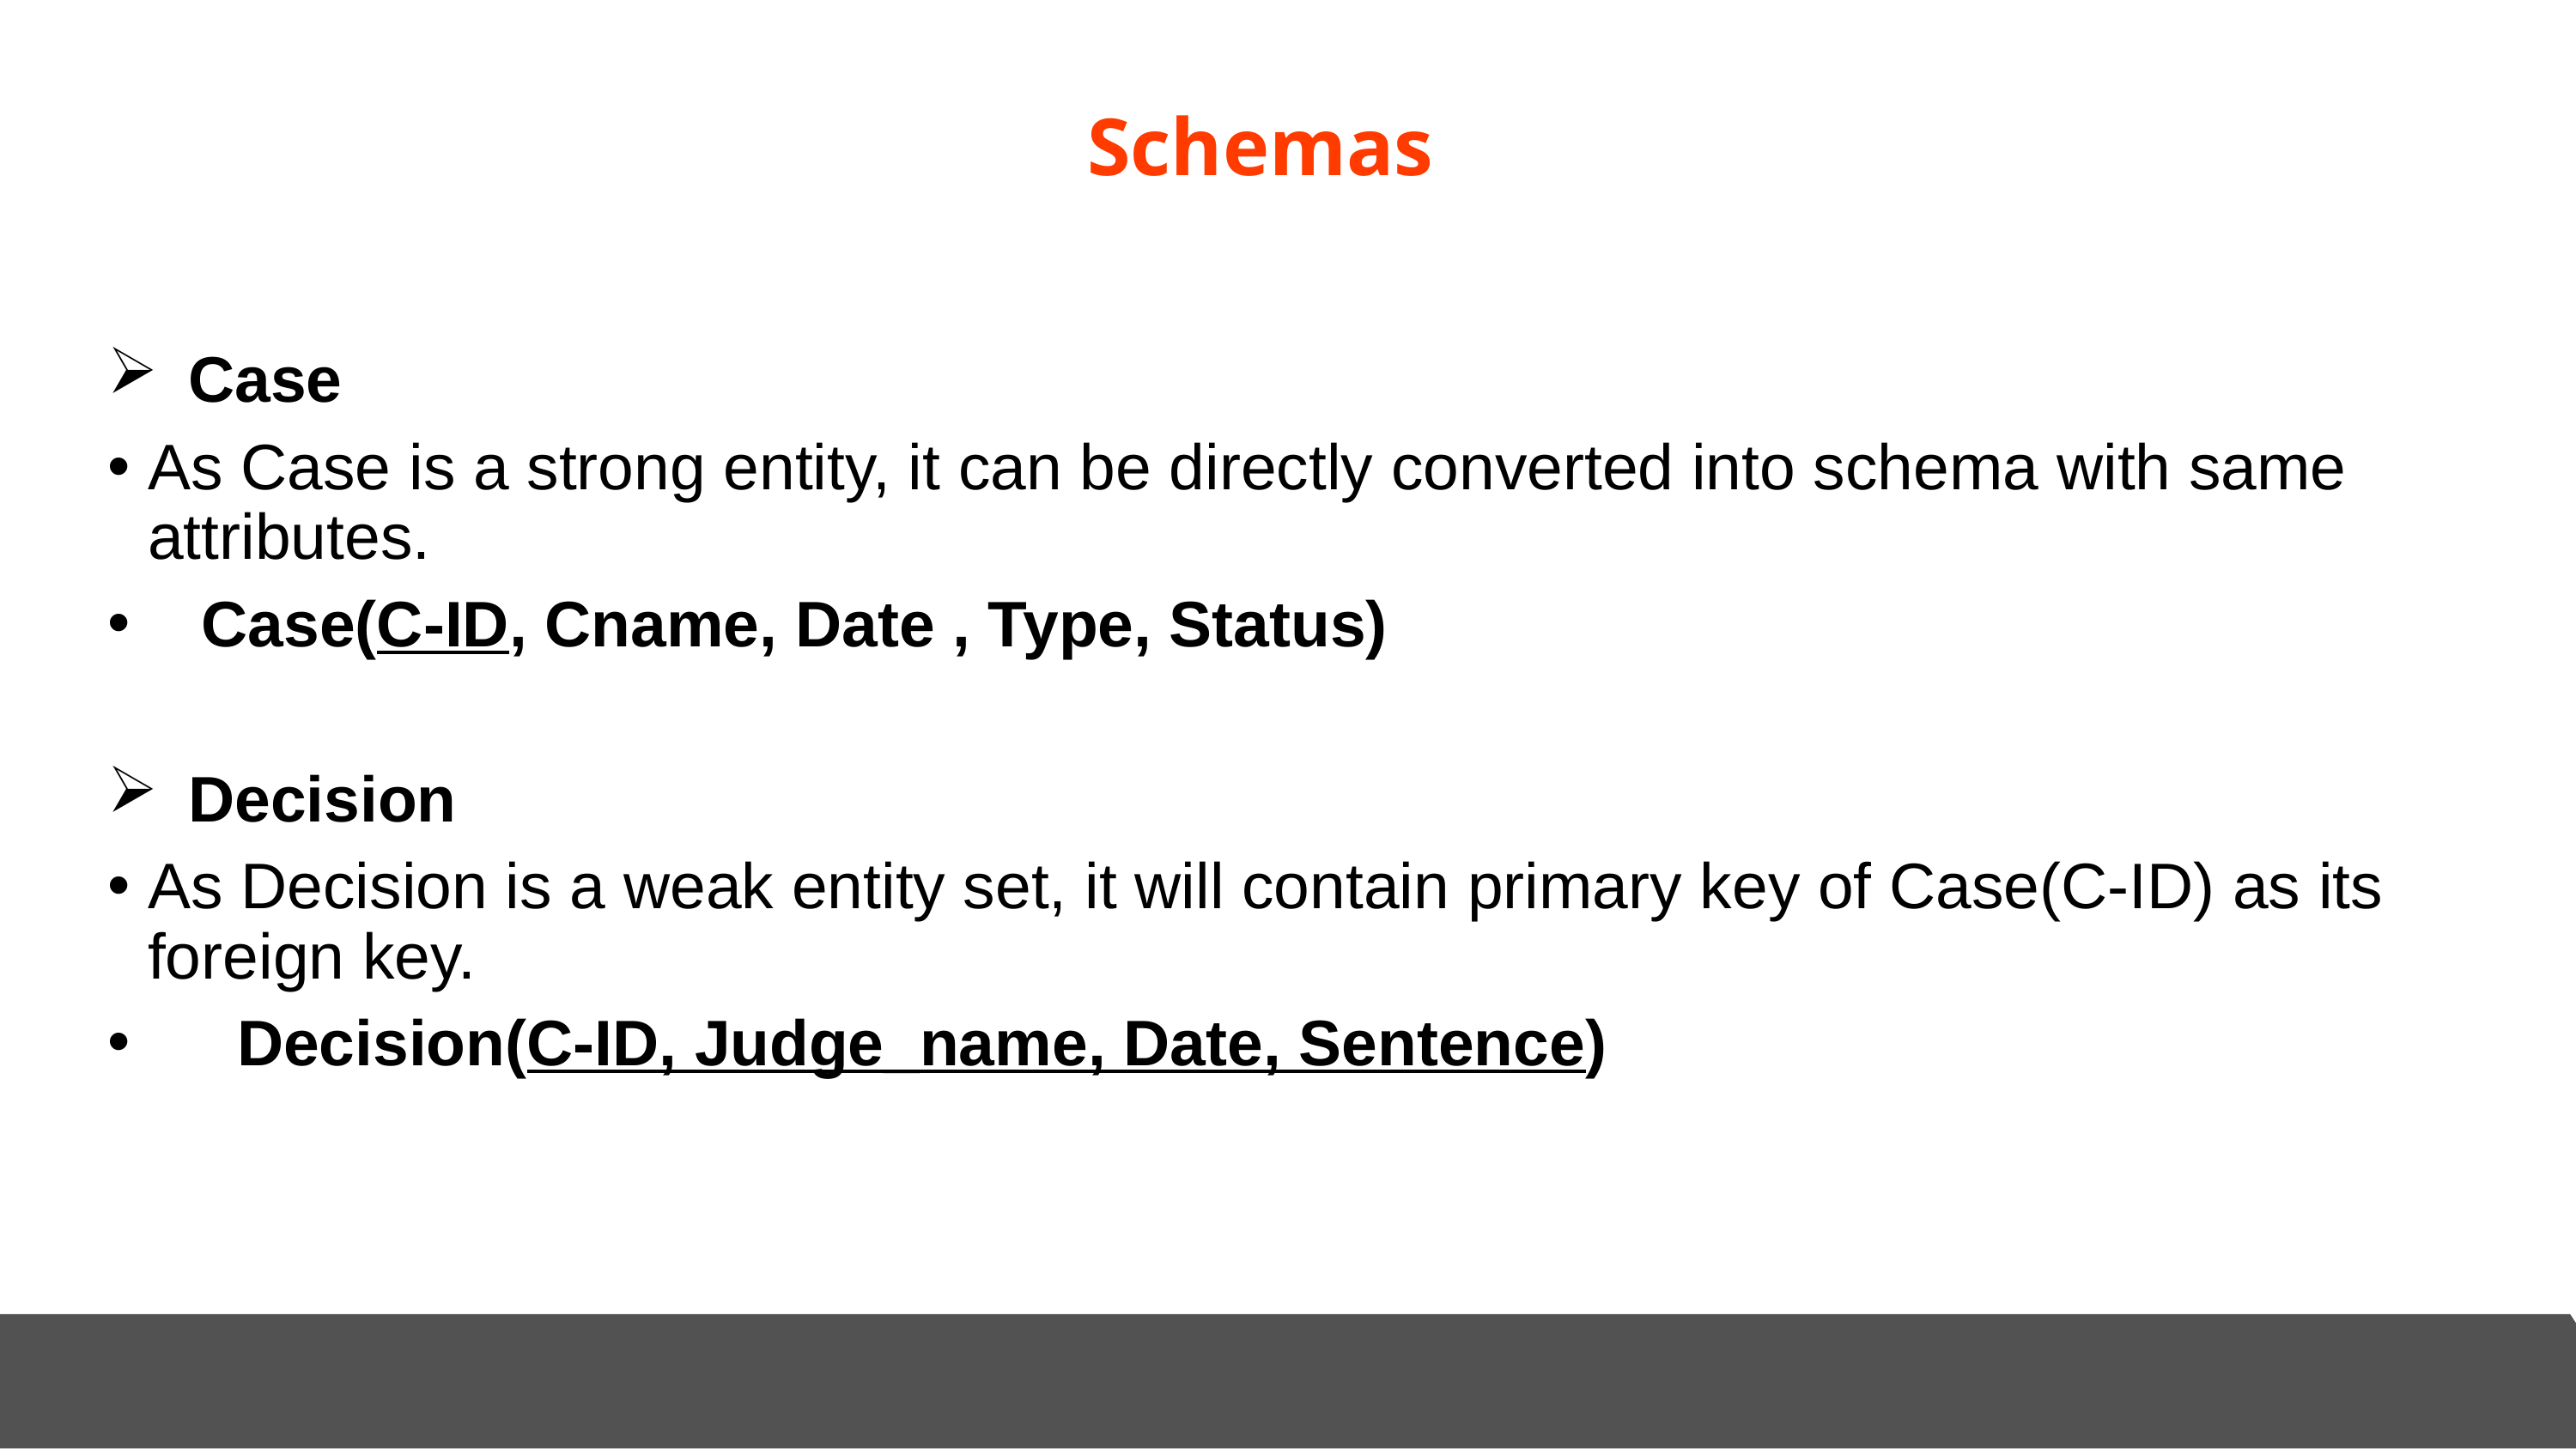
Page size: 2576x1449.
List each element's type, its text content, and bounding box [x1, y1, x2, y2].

text_box [0, 1313, 2576, 1449]
text_box Case As Case is a strong entity, it can be directly converted into schema with same attributes. Case(C-ID, Cname, Date , Type, Status) Decision As Decision is a weak entity set, it will contain primary key of Case(C-ID) as its foreign key. Decision(C-ID, Judge_name, Date, Sentence) [94, 340, 2502, 1252]
text_box Schemas [1054, 90, 1545, 198]
